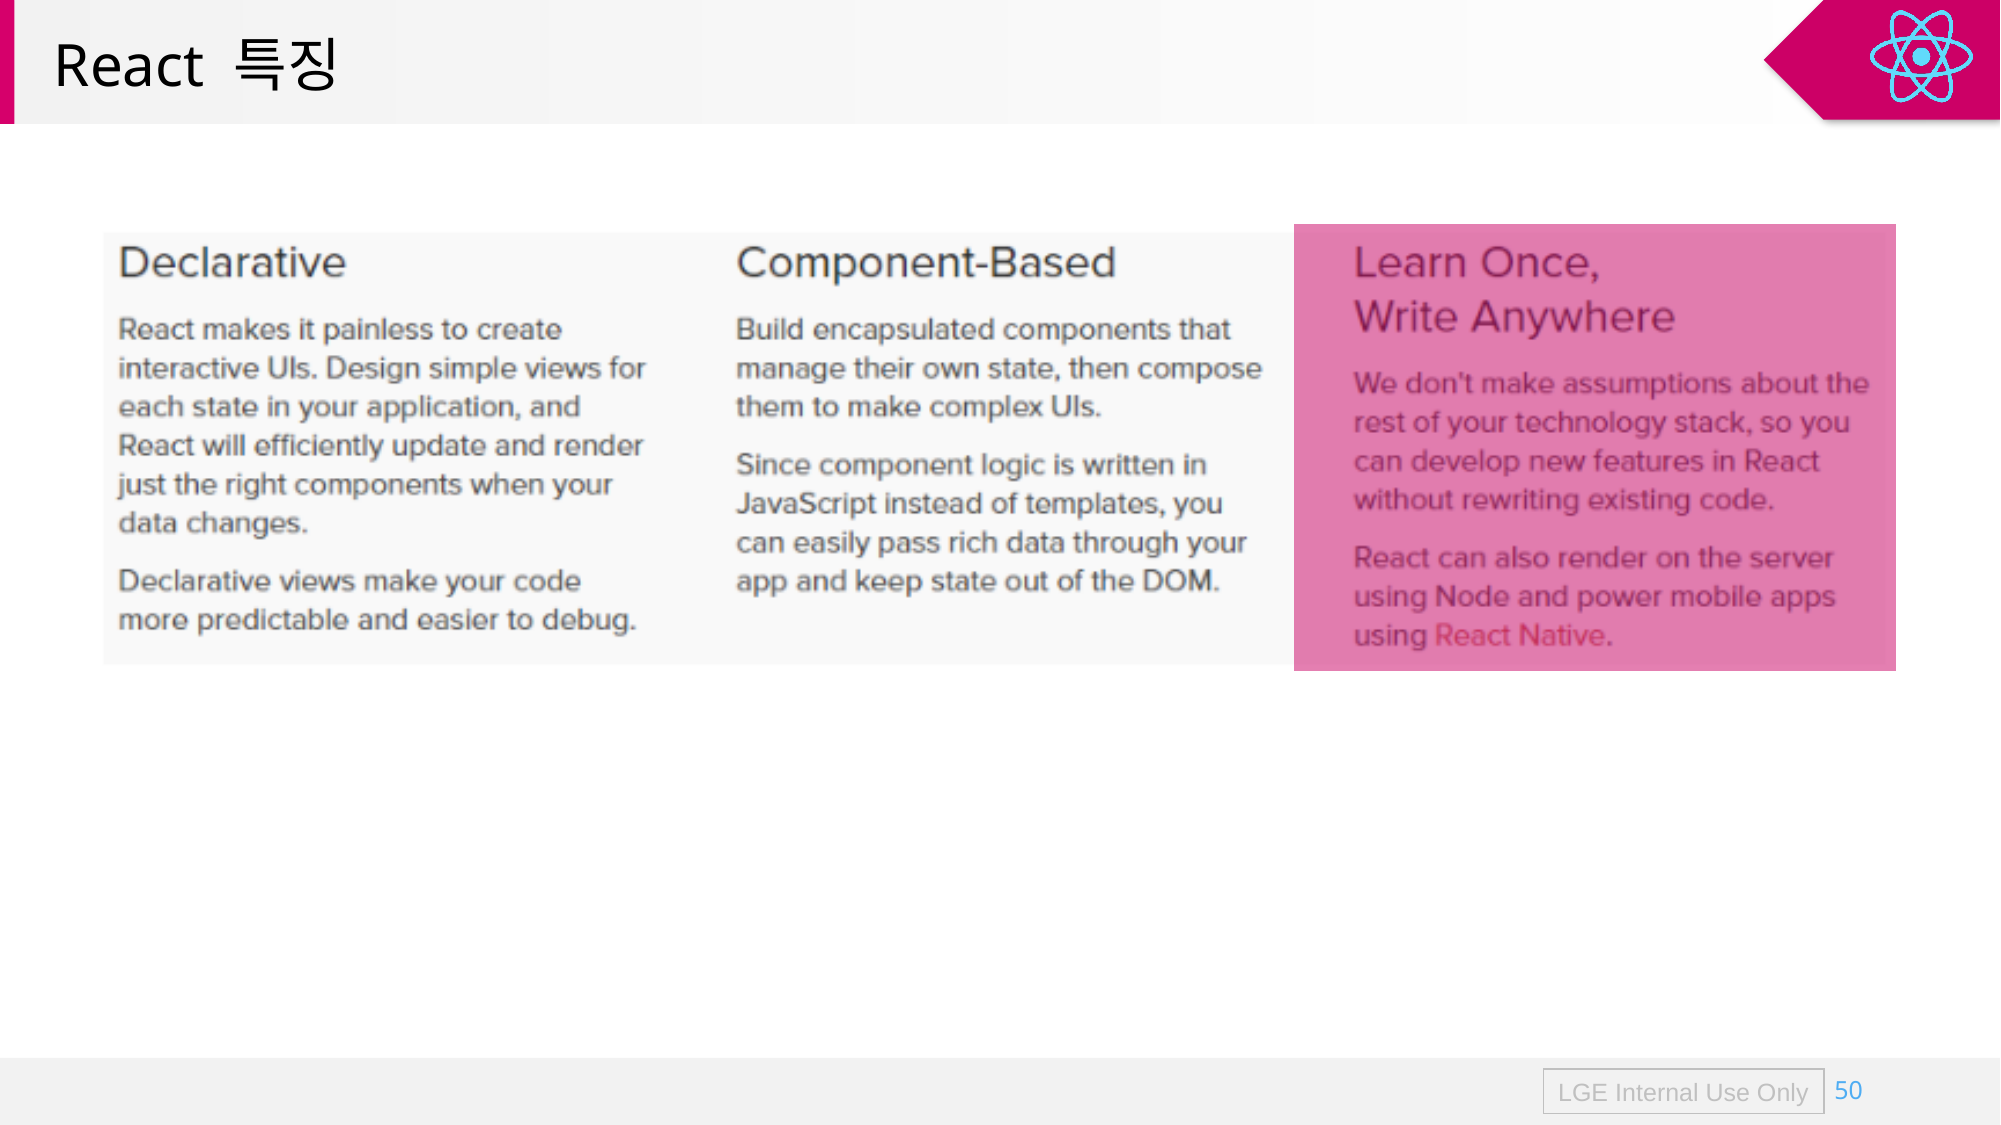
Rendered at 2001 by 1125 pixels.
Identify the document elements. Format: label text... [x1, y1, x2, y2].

title React 특징 [39, 11, 1758, 114]
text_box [1763, 0, 2000, 120]
picture [95, 224, 1896, 672]
